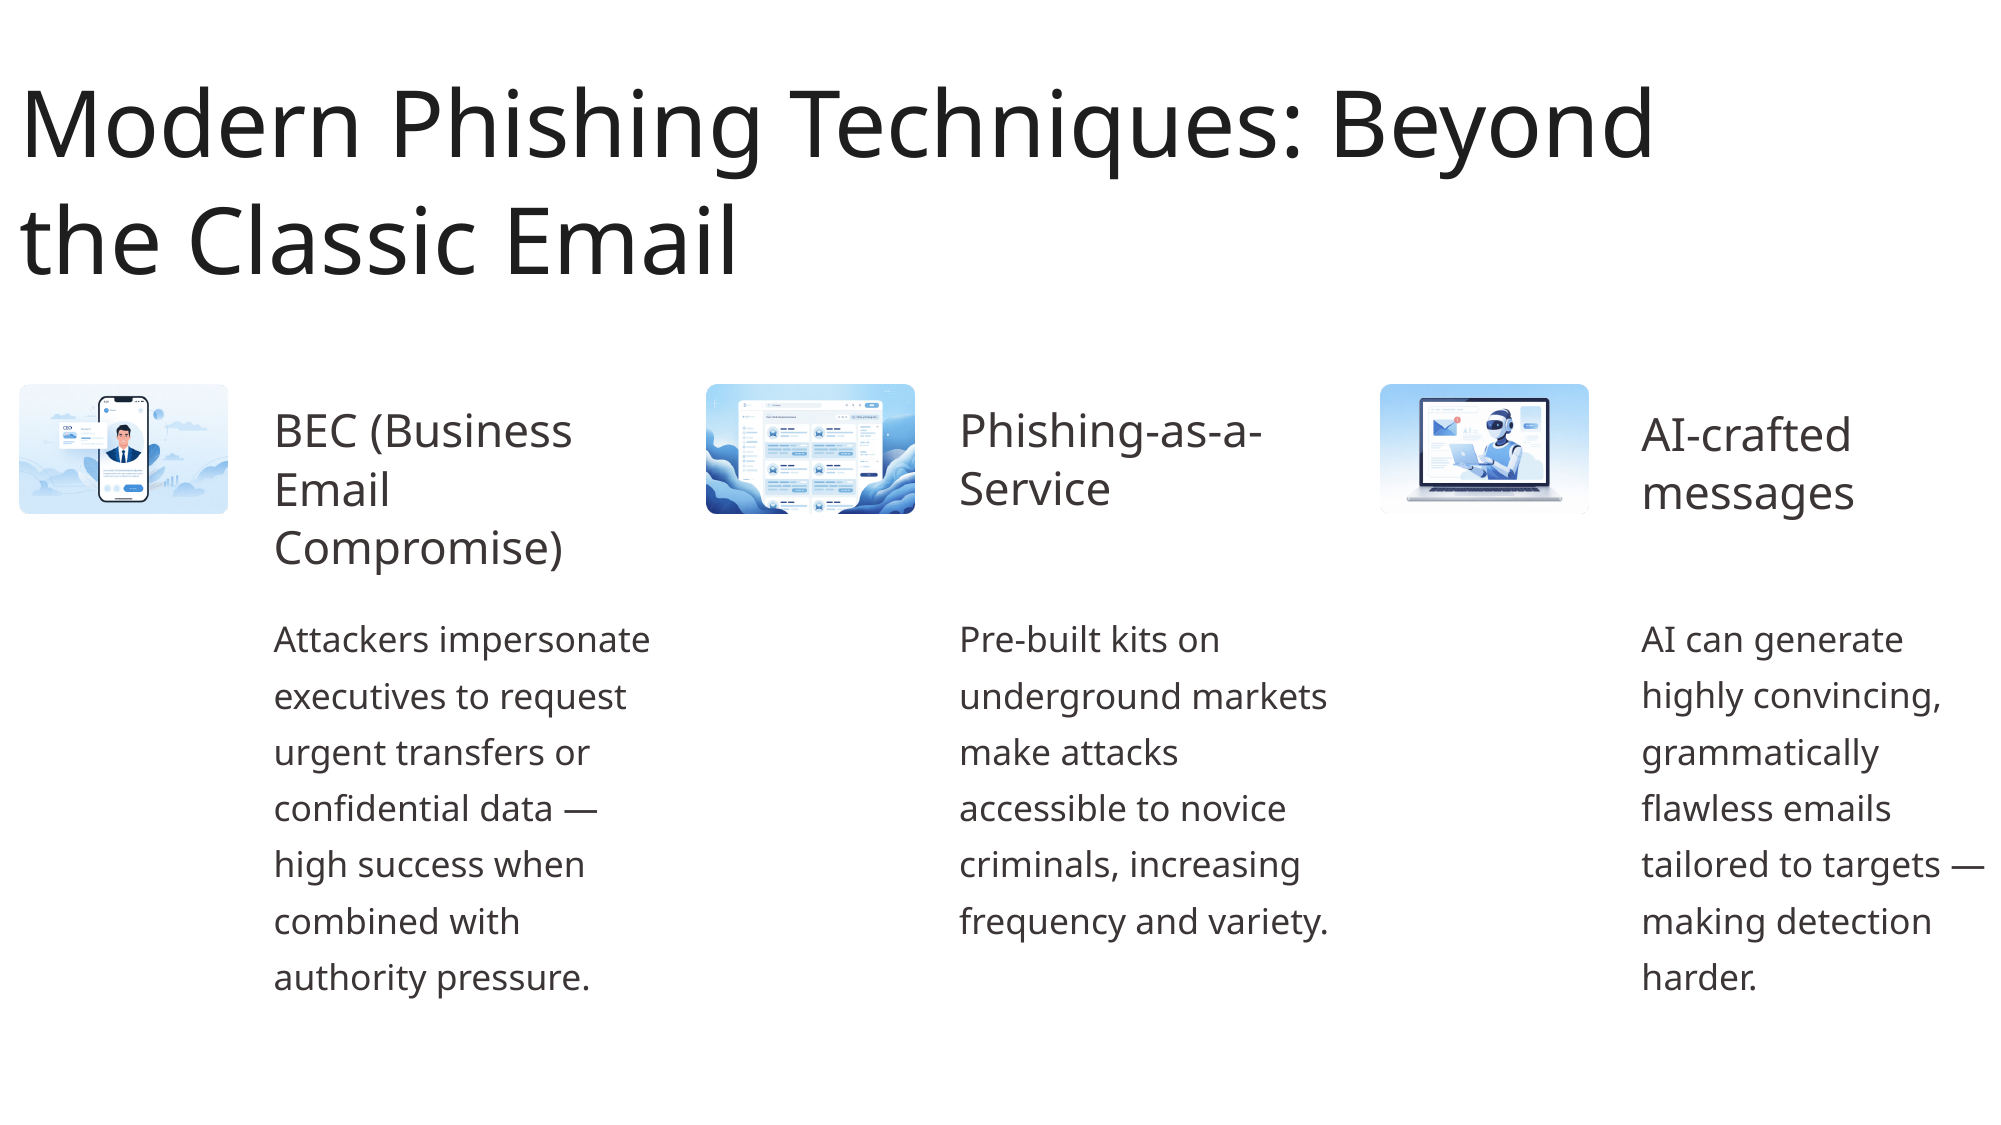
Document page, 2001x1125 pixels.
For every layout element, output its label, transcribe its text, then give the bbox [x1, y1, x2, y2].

text_box AI can generate highly convincing, grammatically flawless emails tailored to targets — making detection harder. [1641, 603, 2000, 929]
picture [1380, 384, 1589, 514]
text_box AI-crafted messages [1641, 401, 1952, 498]
text_box Phishing-as-a-Service [959, 397, 1270, 494]
text_box Modern Phishing Techniques: Beyond the Classic Email [19, 59, 1701, 251]
picture [706, 384, 915, 514]
picture [19, 384, 228, 514]
text_box BEC (Business Email Compromise) [273, 398, 585, 542]
text_box Pre-built kits on underground markets make attacks accessible to novice criminals, increasing frequency and variety. [959, 603, 1335, 883]
text_box Attackers impersonate executives to request urgent transfers or confidential data — high success when combined with authority pressure. [273, 603, 675, 976]
